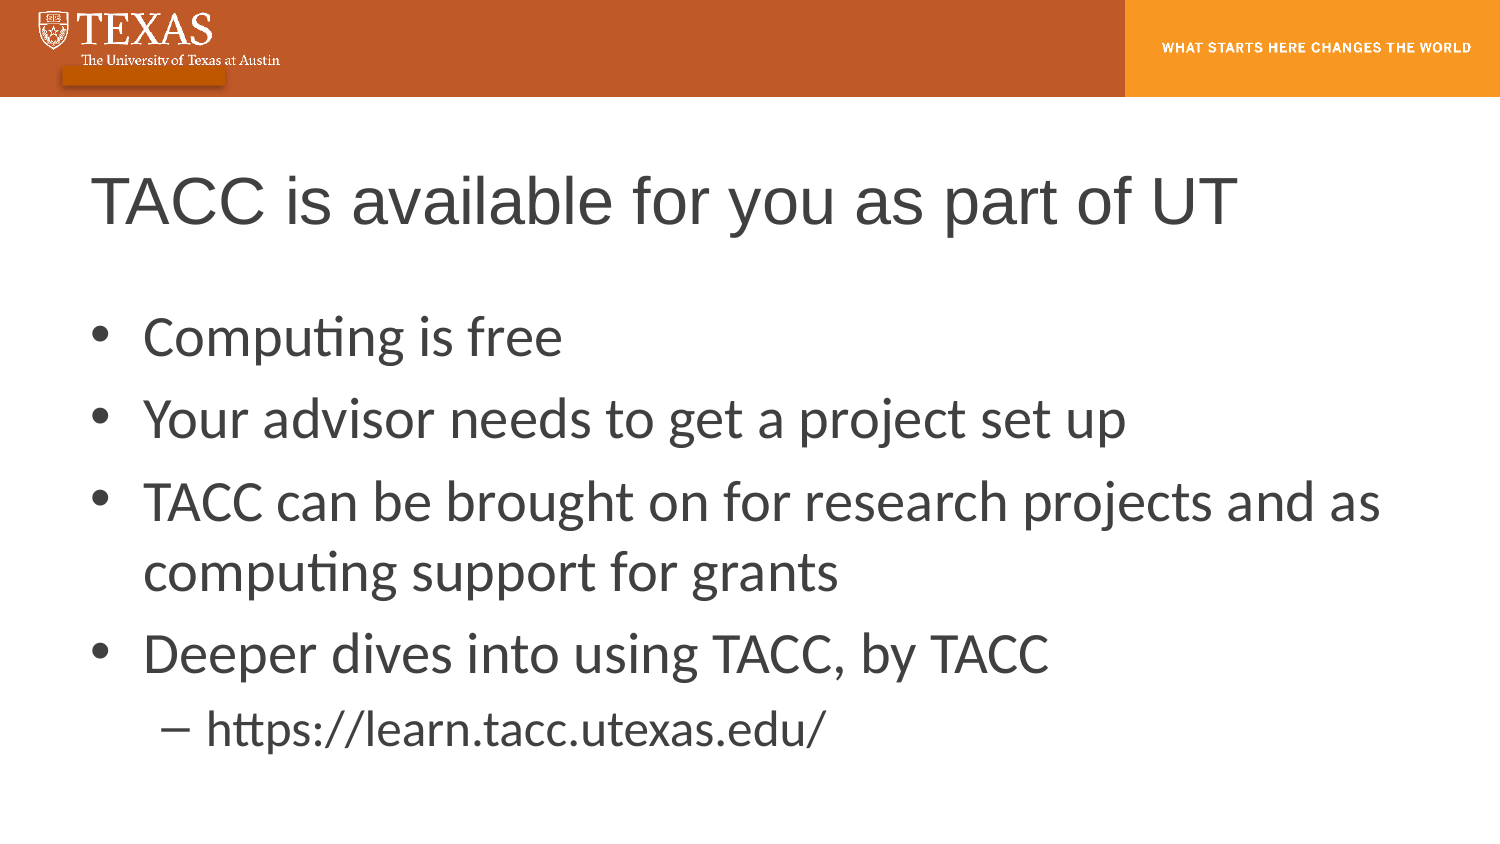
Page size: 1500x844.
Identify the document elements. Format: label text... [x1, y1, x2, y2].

picture [0, 0, 1500, 97]
list Computing is free Your advisor needs to get a project set up TACC can be brought on for research projects and as computing support for grants Deeper dives into using TACC, by TACC https://learn.tacc.utexas.edu/ [75, 290, 1425, 769]
title TACC is available for you as part of UT [75, 127, 1425, 269]
